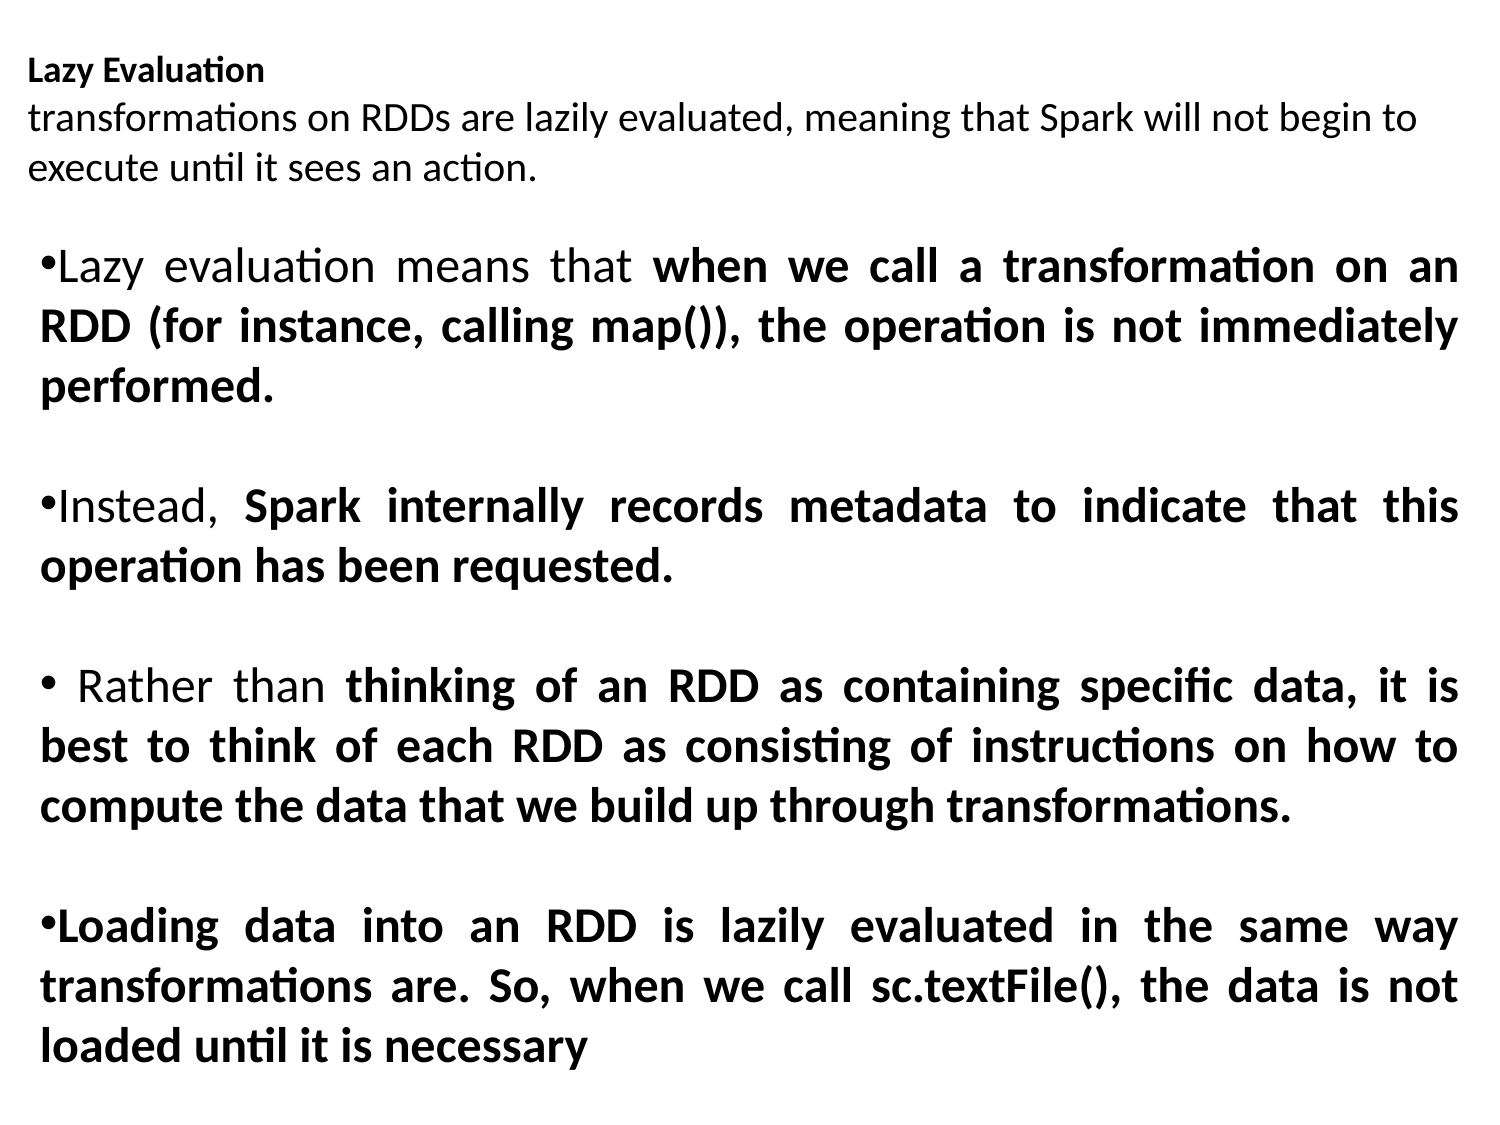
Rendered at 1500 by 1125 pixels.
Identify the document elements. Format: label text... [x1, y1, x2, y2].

text_box Lazy evaluation means that when we call a transformation on an RDD (for instance, calling map()), the operation is not immediately performed. Instead, Spark internally records metadata to indicate that this operation has been requested. Rather than thinking of an RDD as containing specific data, it is best to think of each RDD as consisting of instructions on how to compute the data that we build up through transformations. Loading data into an RDD is lazily evaluated in the same way transformations are. So, when we call sc.textFile(), the data is not loaded until it is necessary [24, 224, 1475, 1089]
text_box Lazy Evaluation transformations on RDDs are lazily evaluated, meaning that Spark will not begin to execute until it sees an action. [12, 37, 1450, 199]
